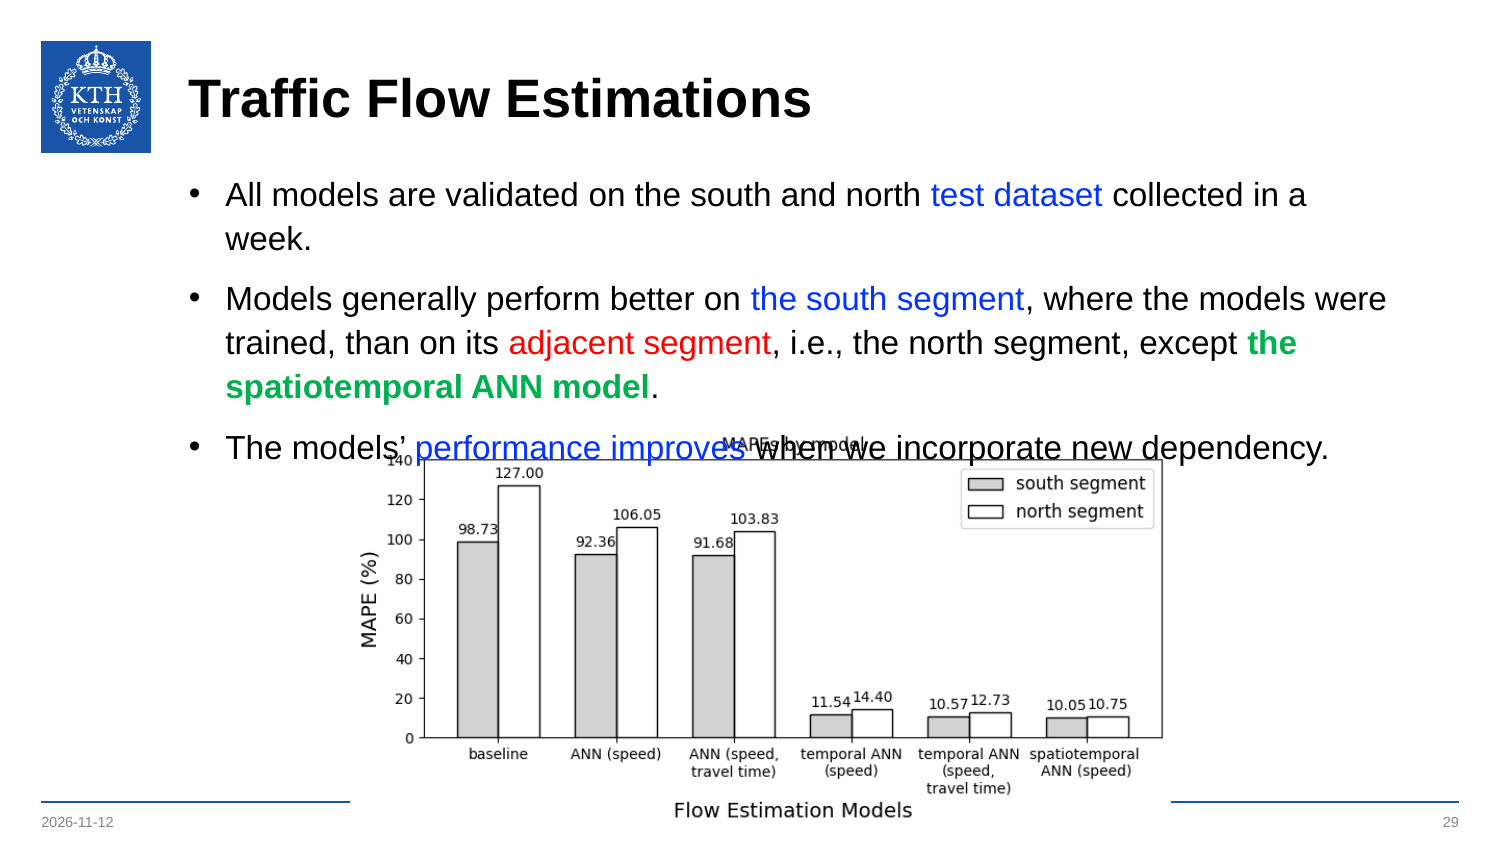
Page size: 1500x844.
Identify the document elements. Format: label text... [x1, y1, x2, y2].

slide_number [41, 811, 345, 832]
title Traffic Flow Estimations [173, 41, 1413, 152]
list All models are validated on the south and north test dataset collected in a week. Models generally perform better on the south segment, where the models were trained, than on its adjacent segment, i.e., the north segment, except the spatiotemporal ANN model. The models’ performance improves when we incorporate new dependency. [173, 161, 1415, 428]
picture [350, 426, 1172, 832]
slide_number 29 [1177, 811, 1459, 832]
